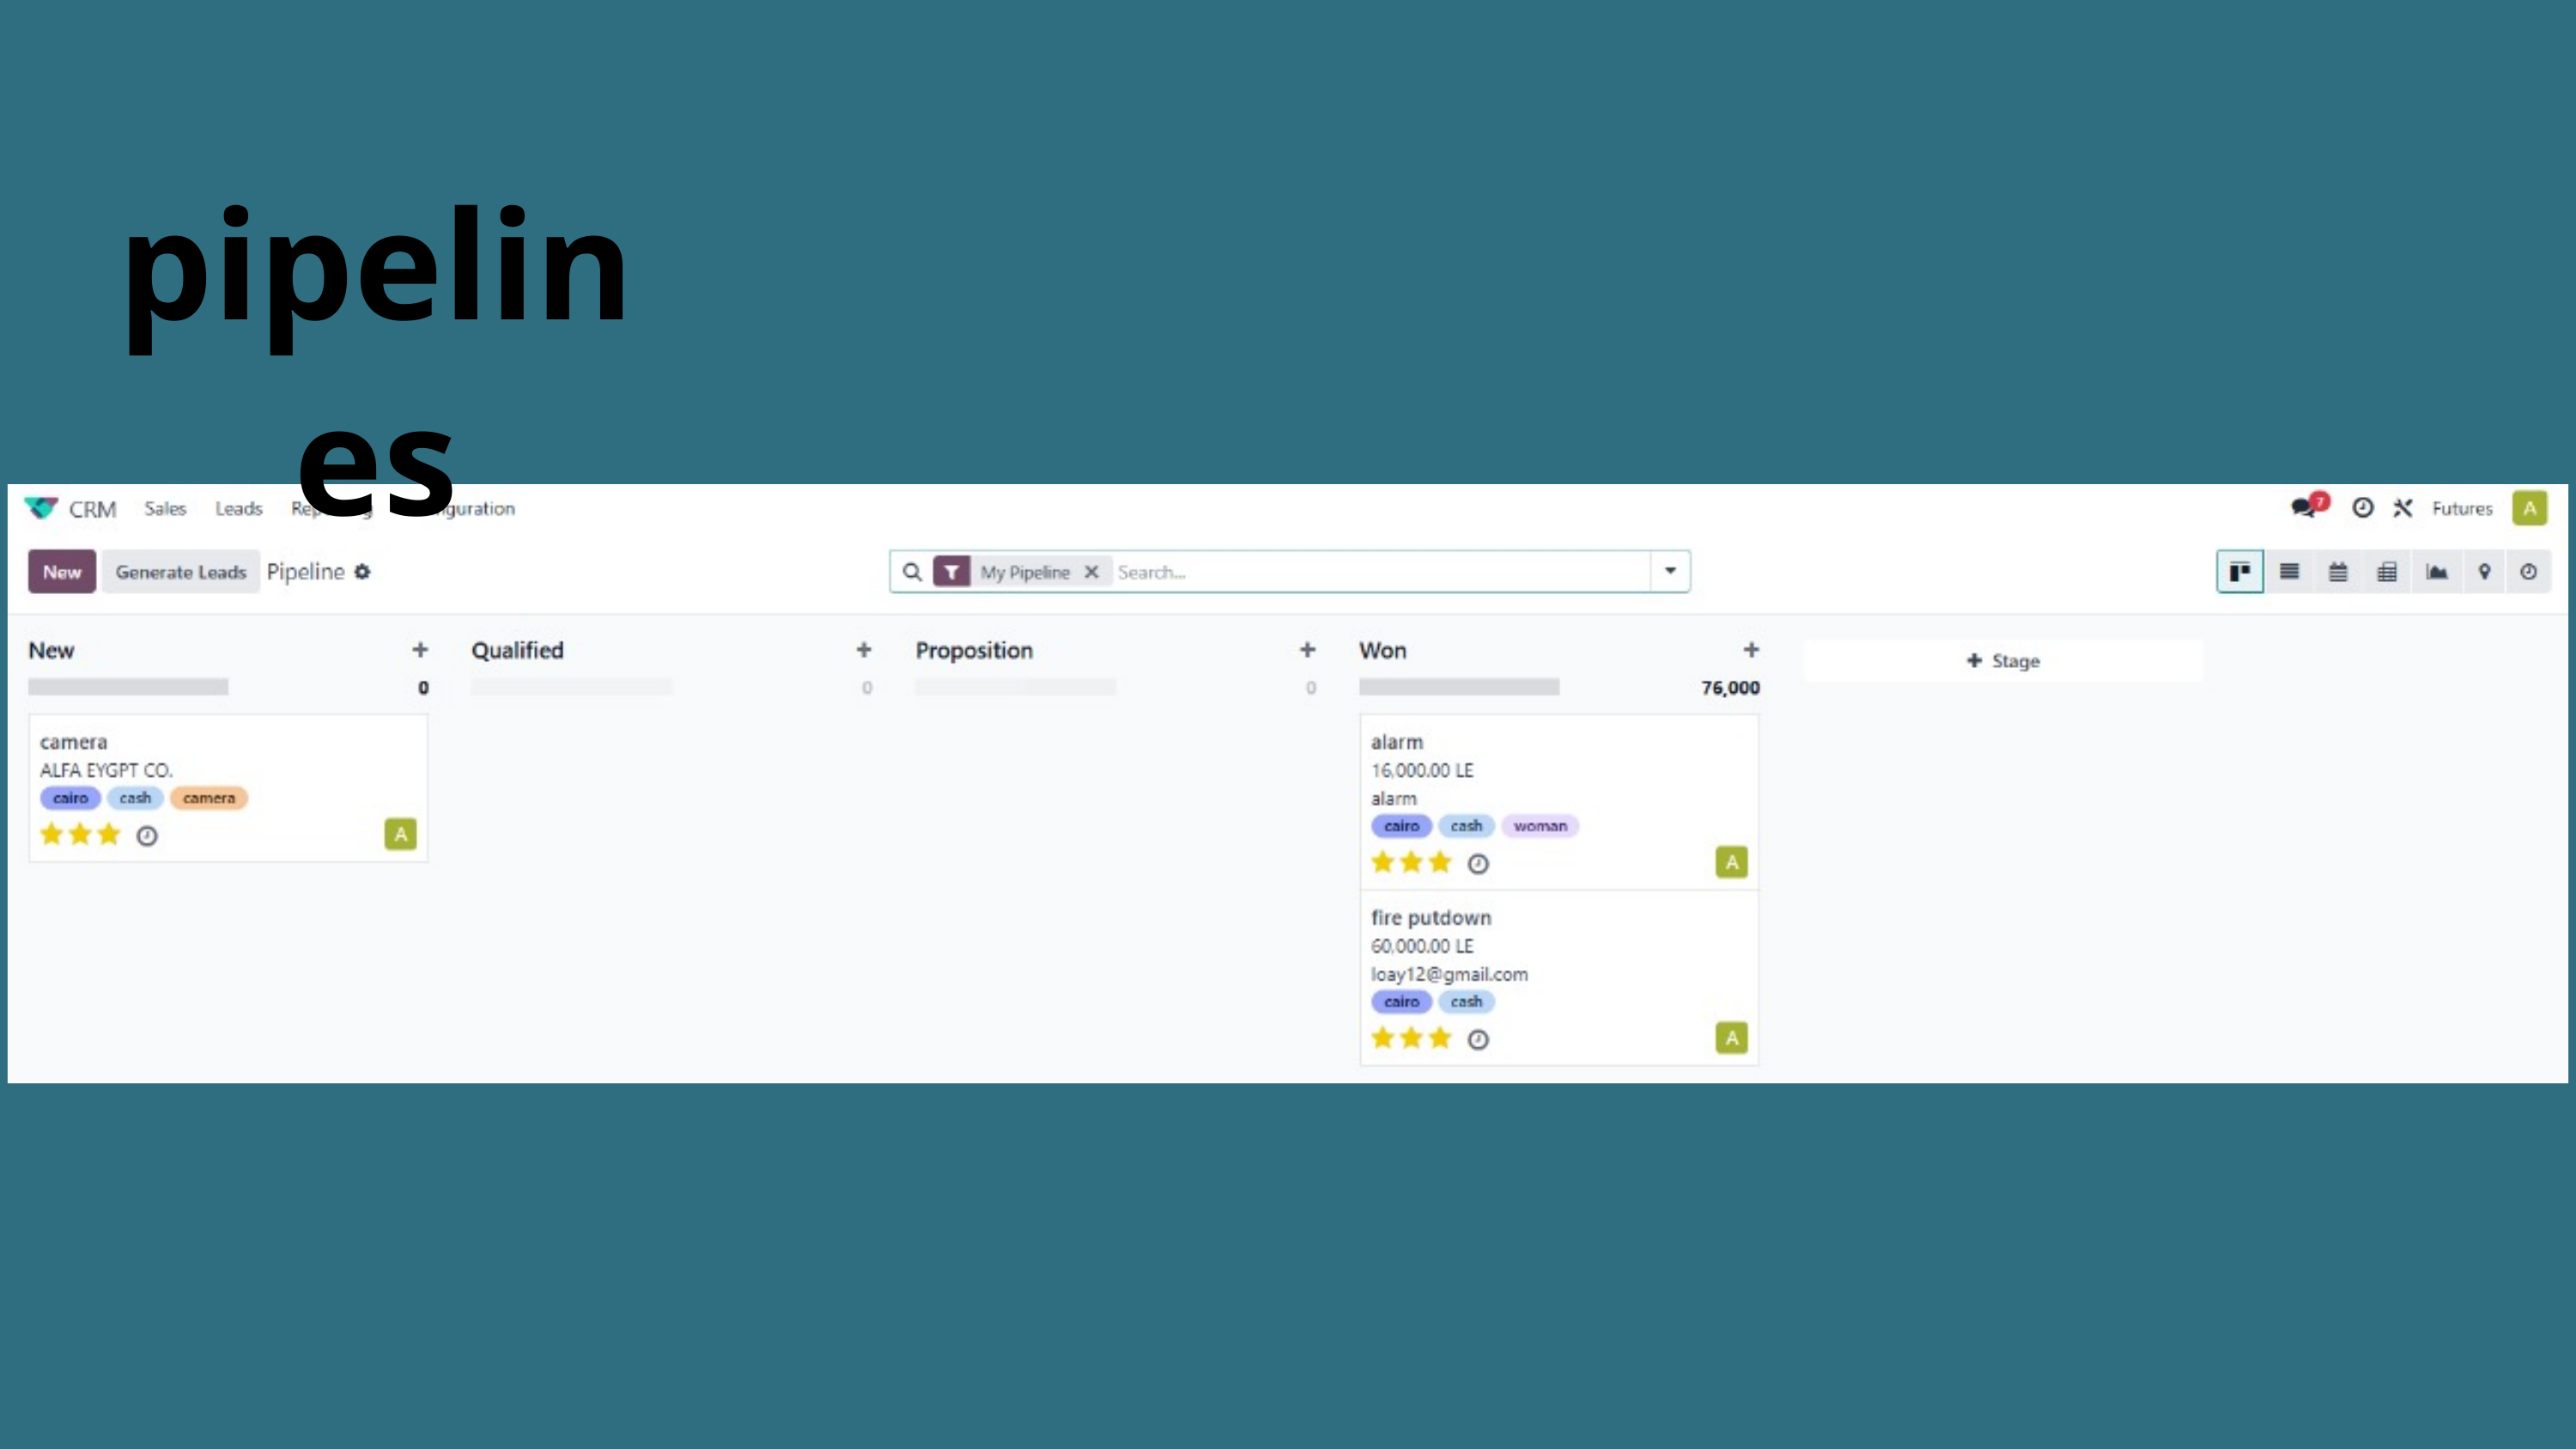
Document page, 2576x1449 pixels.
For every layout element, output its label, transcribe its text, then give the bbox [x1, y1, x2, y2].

text_box pipelines [81, 154, 671, 546]
text_box [7, 484, 2569, 1083]
